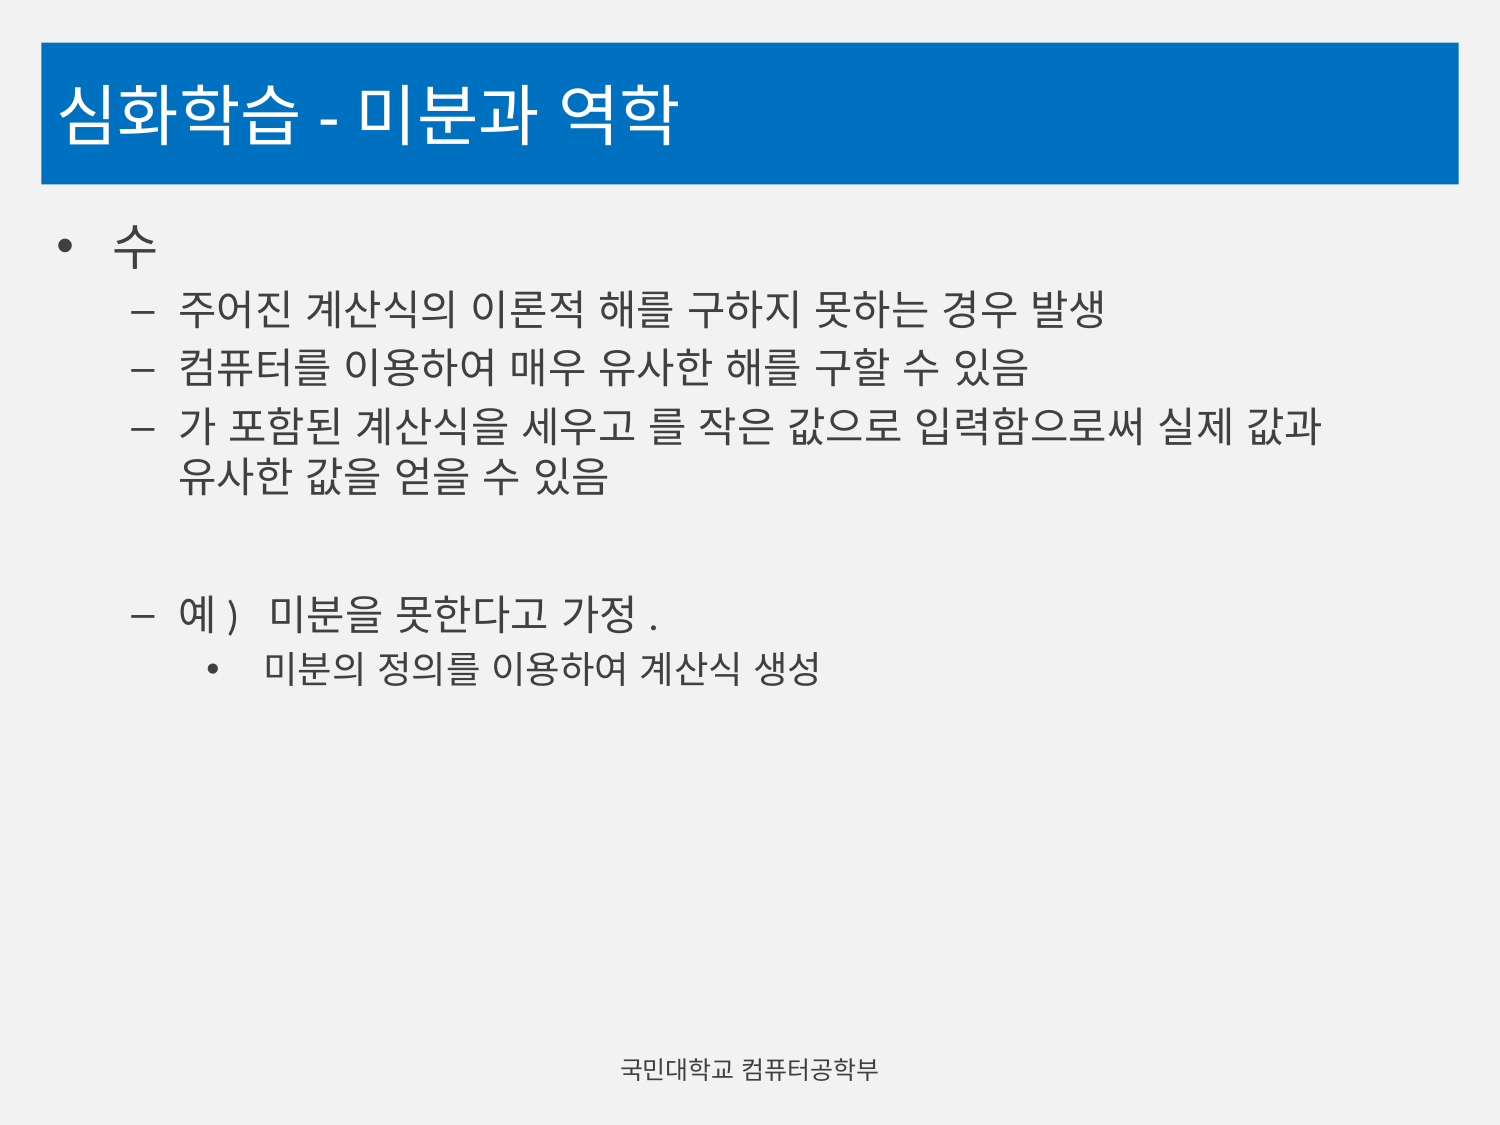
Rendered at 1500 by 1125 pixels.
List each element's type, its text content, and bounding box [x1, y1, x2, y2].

footer 국민대학교 컴퓨터공학부 [466, 1042, 1034, 1103]
title 심화학습-미분과 역학 [41, 42, 1459, 185]
